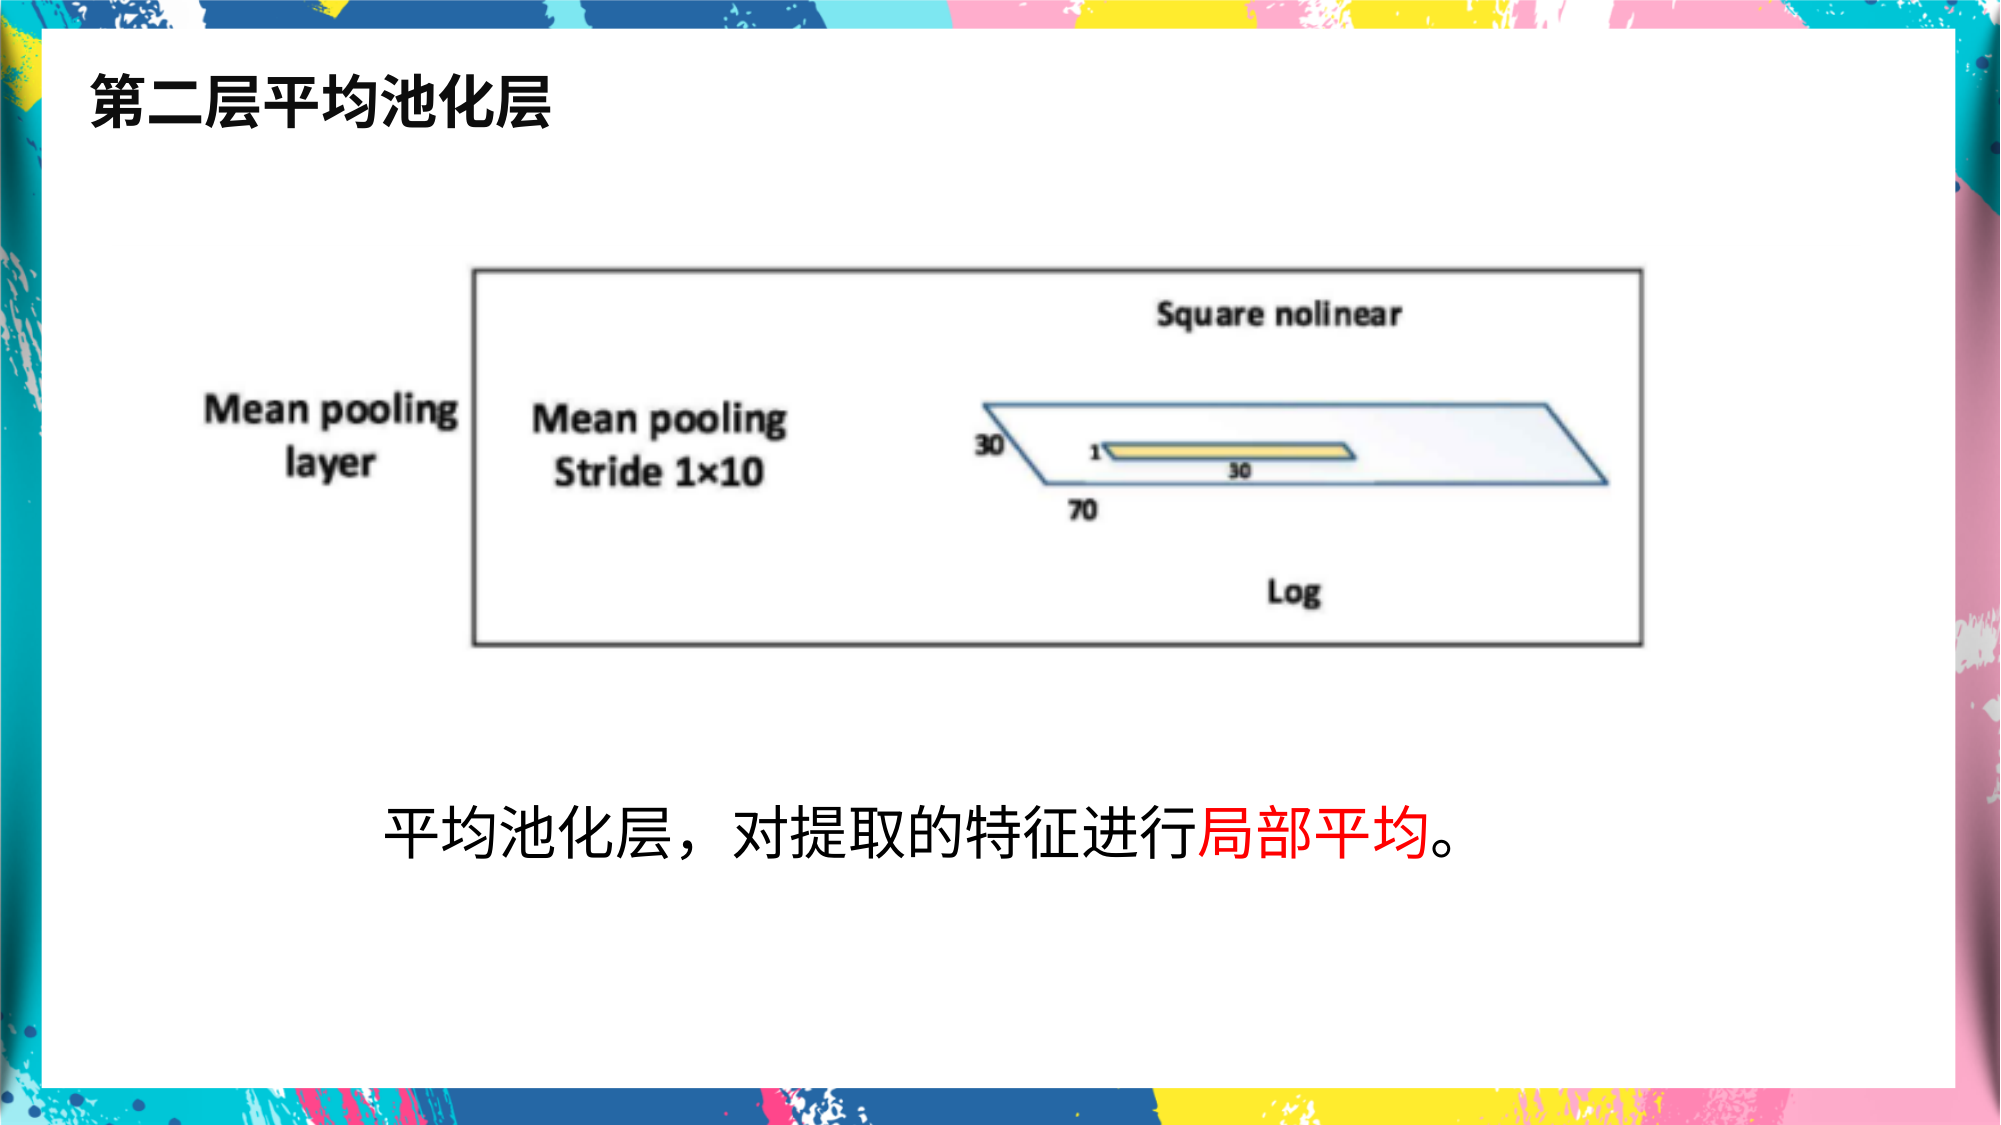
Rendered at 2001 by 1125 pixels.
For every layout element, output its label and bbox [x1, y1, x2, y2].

picture [112, 244, 1861, 677]
text_box [0, 0, 2000, 1122]
